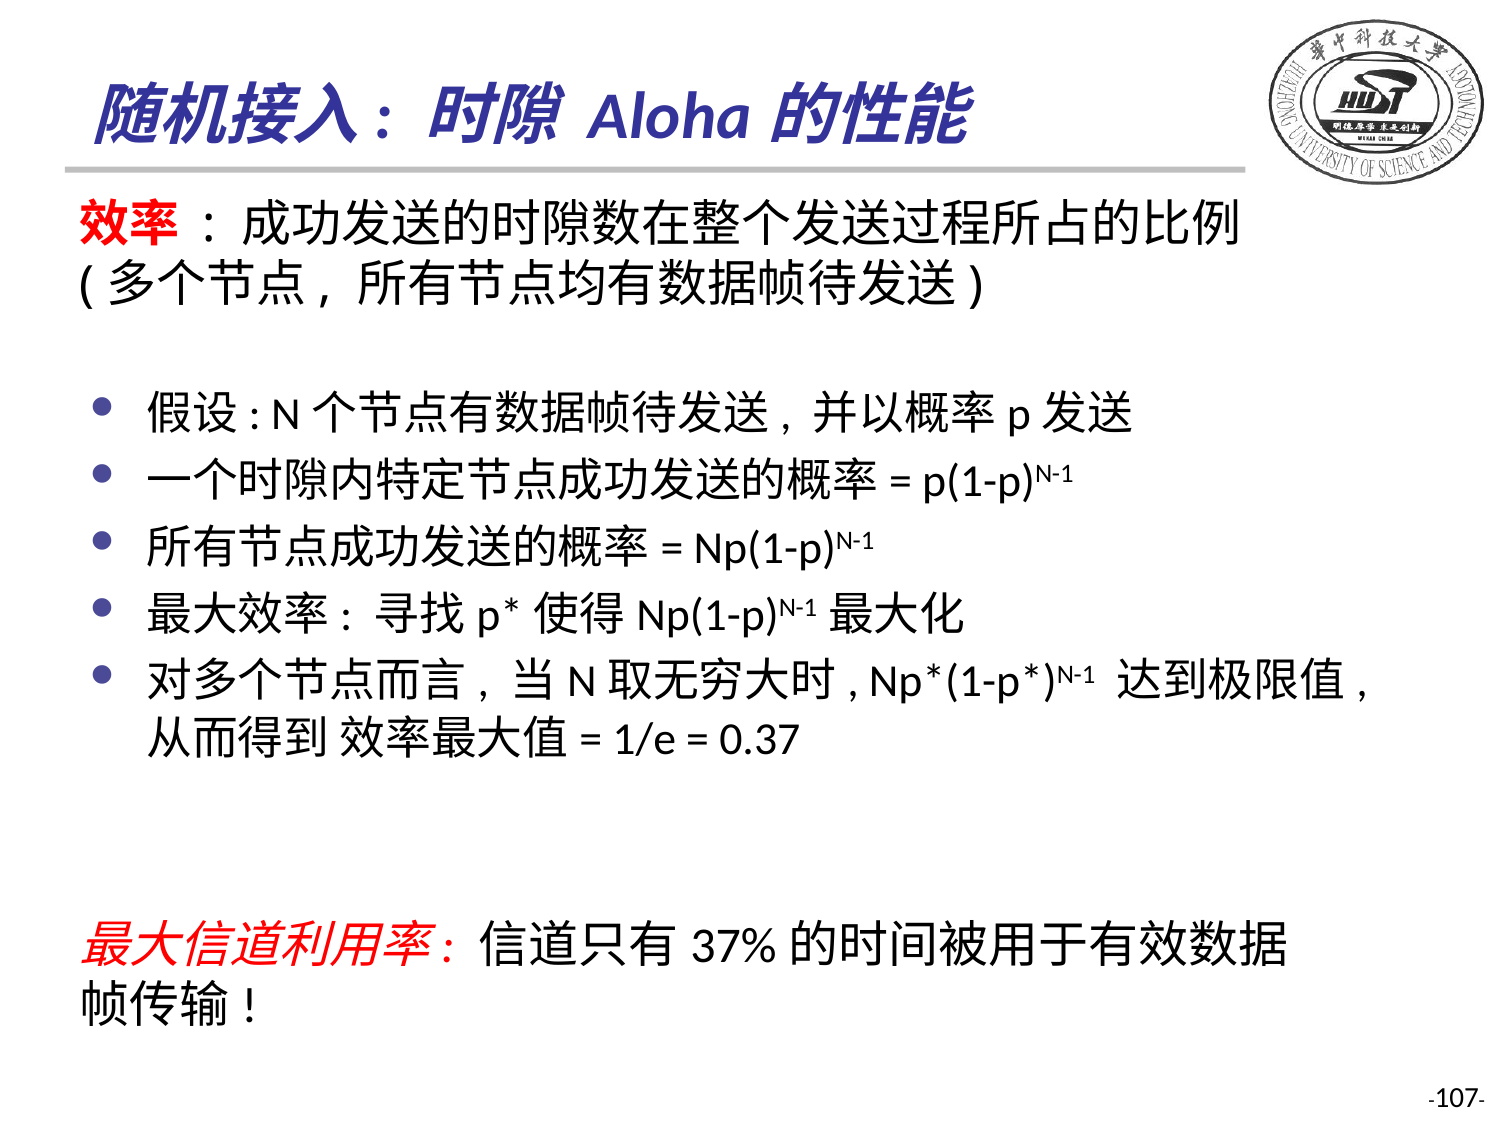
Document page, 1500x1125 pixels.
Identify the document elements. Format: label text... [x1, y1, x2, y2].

text_box 效率 : 成功发送的时隙数在整个发送过程所占的比例 (多个节点, 所有节点均有数据帧待发送) [64, 184, 1400, 320]
picture [1257, 18, 1489, 185]
title 随机接入: 时隙 Aloha的性能 [76, 42, 1315, 160]
text_box 最大信道利用率: 信道只有37%的时间被用于有效数据帧传输! [64, 904, 1353, 1040]
list 假设: N个节点有数据帧待发送, 并以概率p发送 一个时隙内特定节点成功发送的概率= p(1-p)N-1 所有节点成功发送的概率= Np(1-p)N-1 最大效率: 寻找p*使得Np(1-p)N-1最大化 对多个节点而言, 当N取无穷大时, Np*(1-p*)N-1 达到极限值, 从而得到 效率最大值= 1/e = 0.37 [75, 373, 1425, 870]
slide_number -107- [1149, 1070, 1500, 1125]
